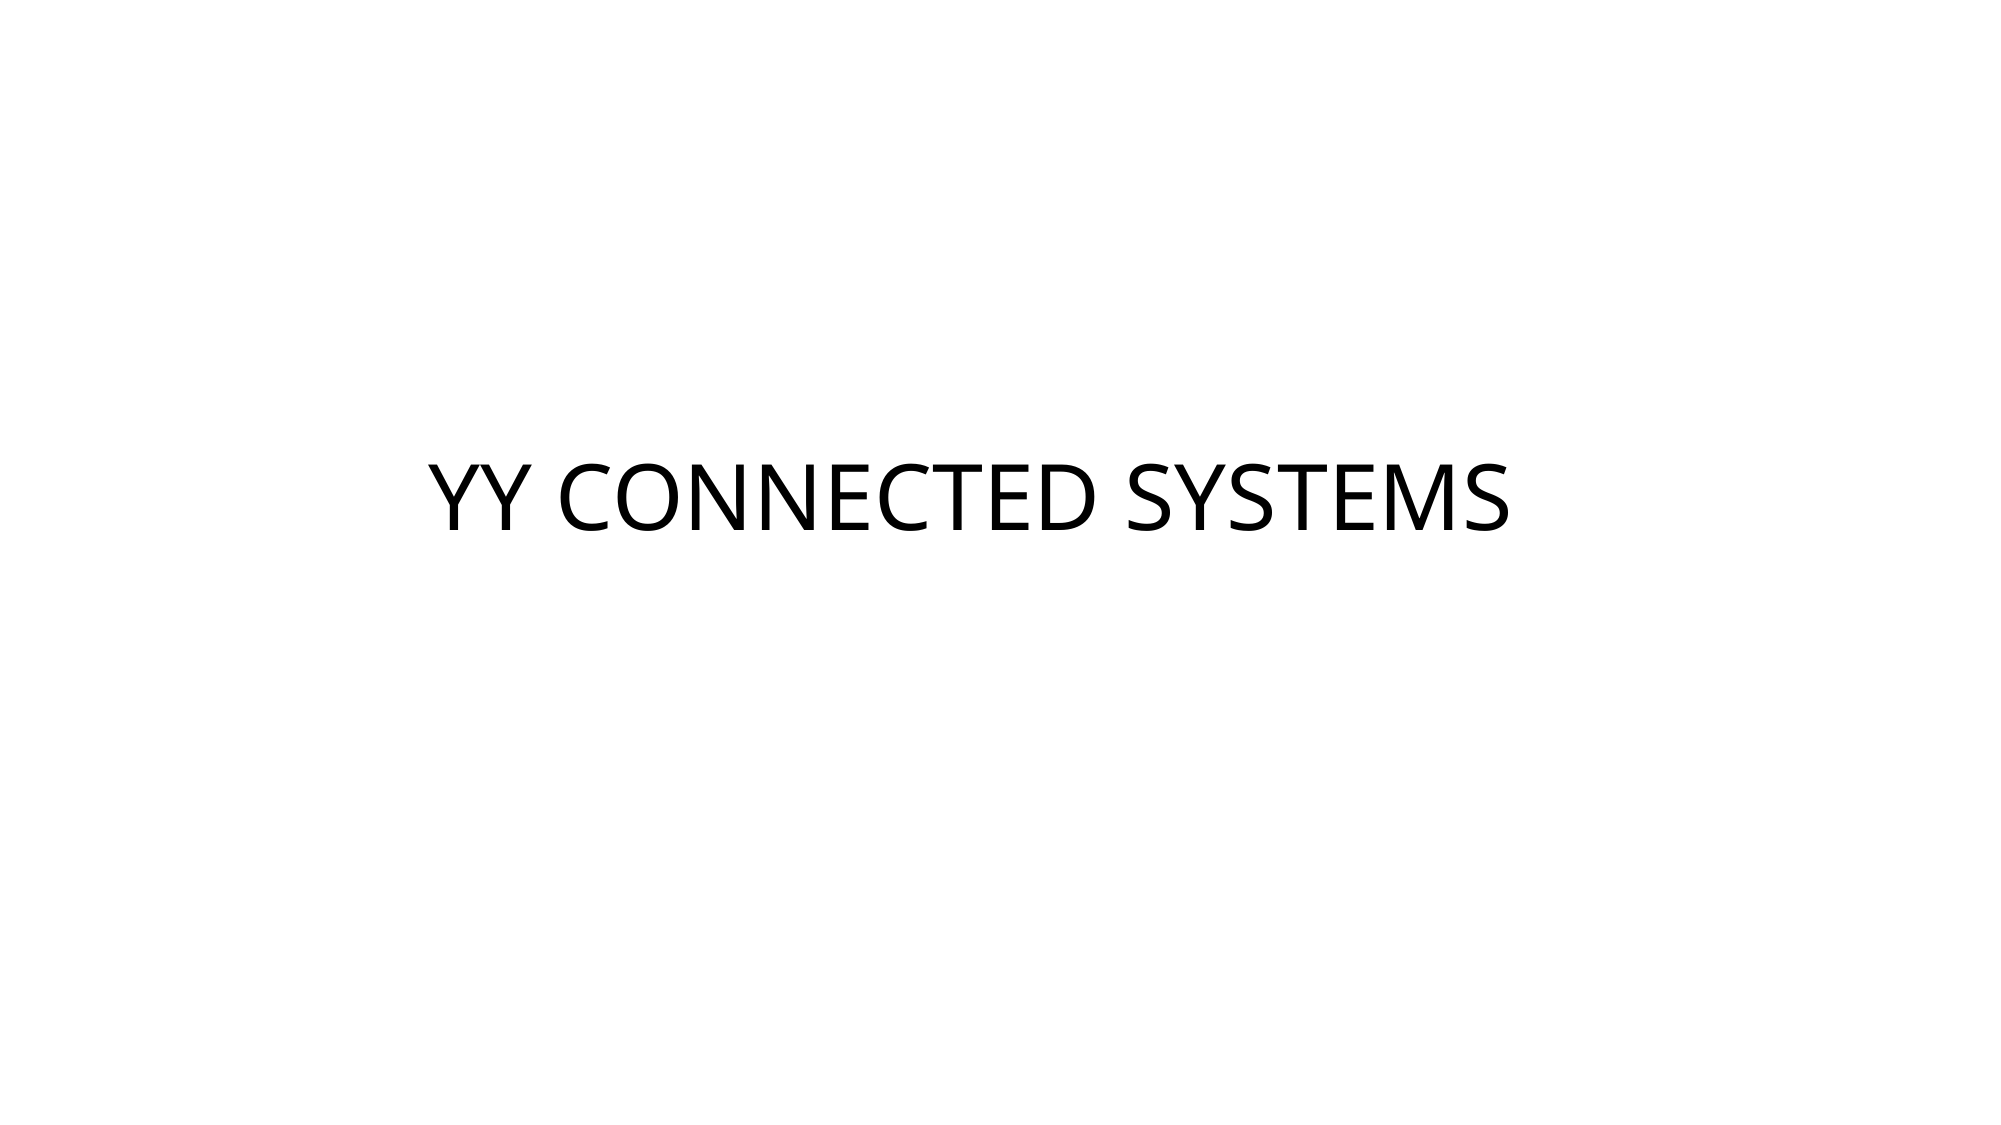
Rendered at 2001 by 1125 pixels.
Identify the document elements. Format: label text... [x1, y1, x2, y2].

title YY CONNECTED SYSTEMS [108, 391, 1834, 610]
